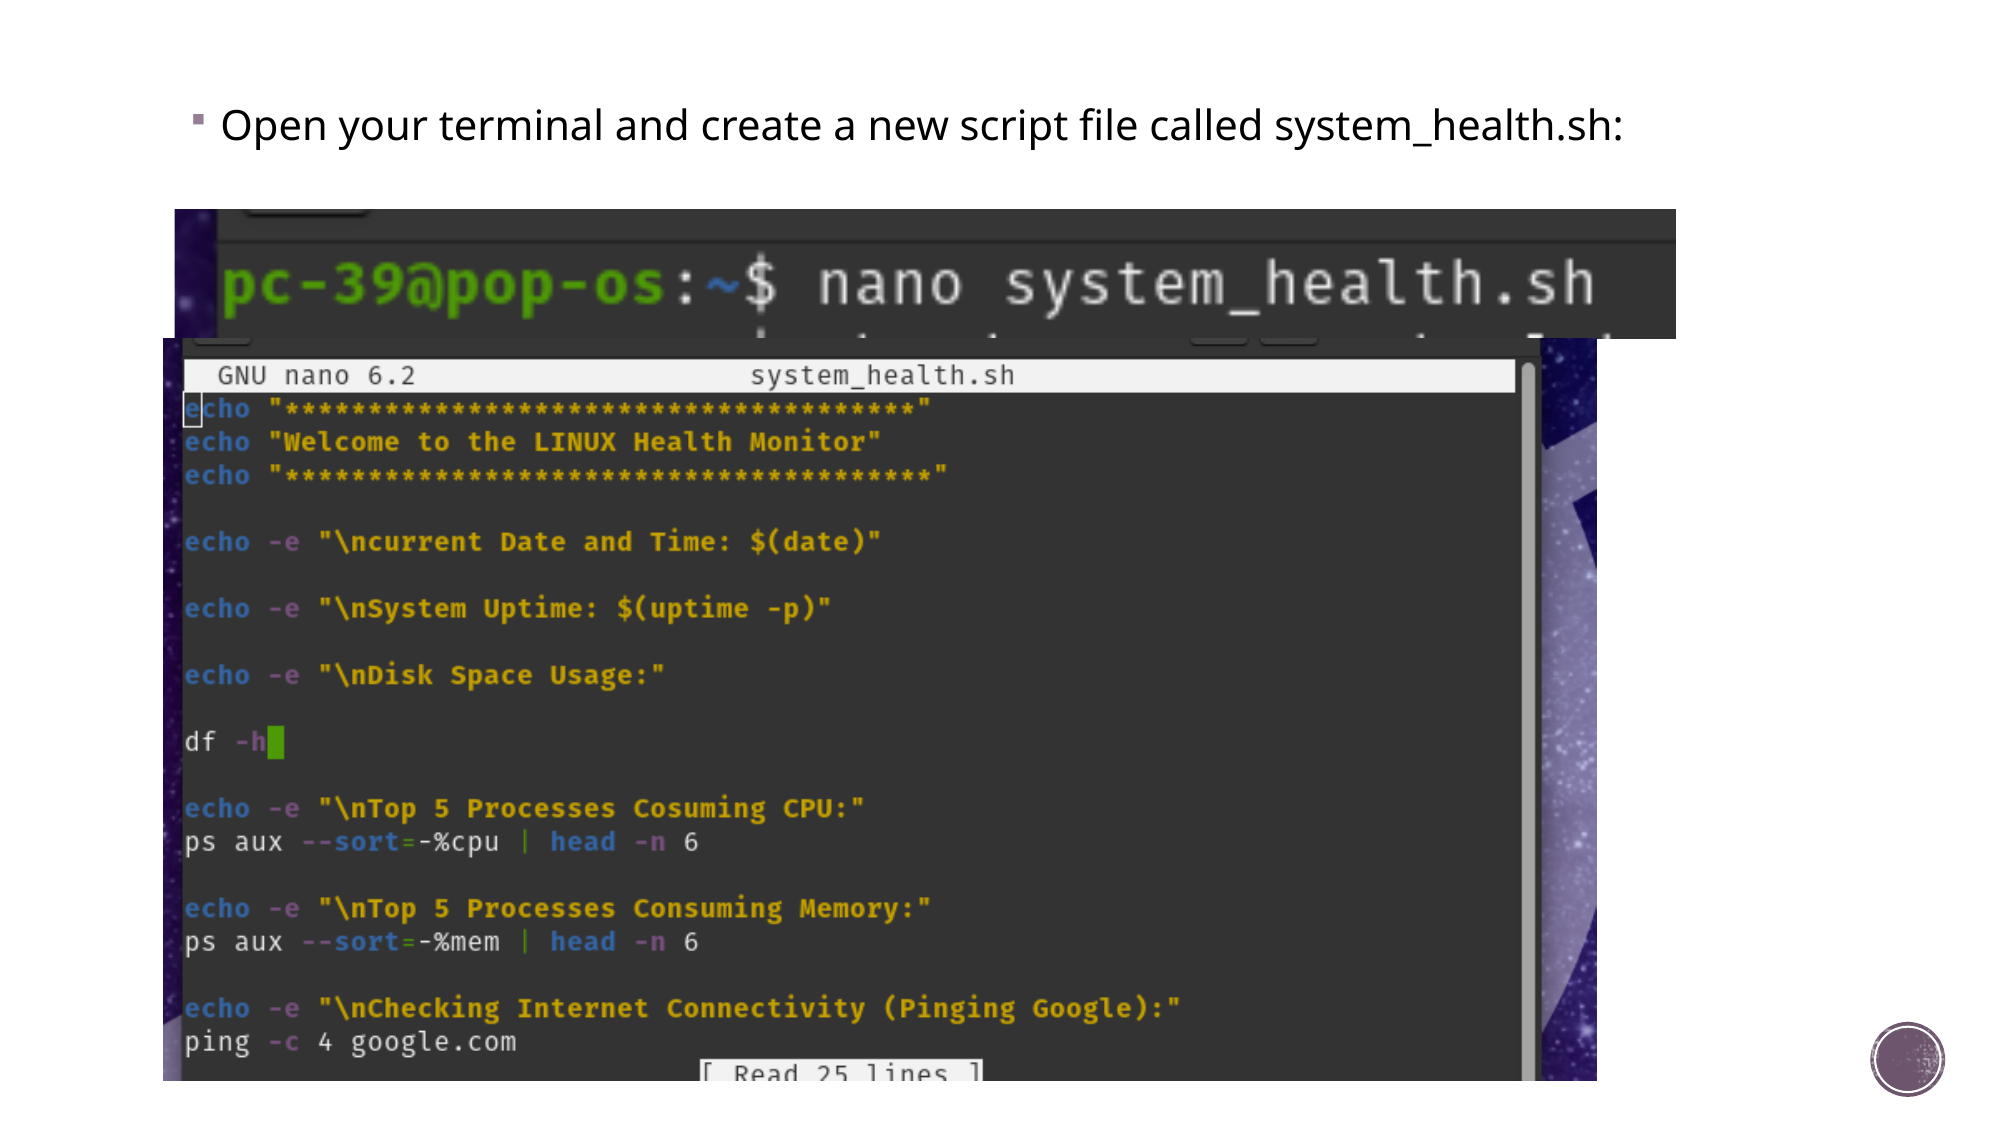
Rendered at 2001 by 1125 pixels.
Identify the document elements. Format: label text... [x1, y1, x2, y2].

picture [163, 210, 1677, 1081]
list Open your terminal and create a new script file called system_health.sh: [175, 96, 1826, 1013]
